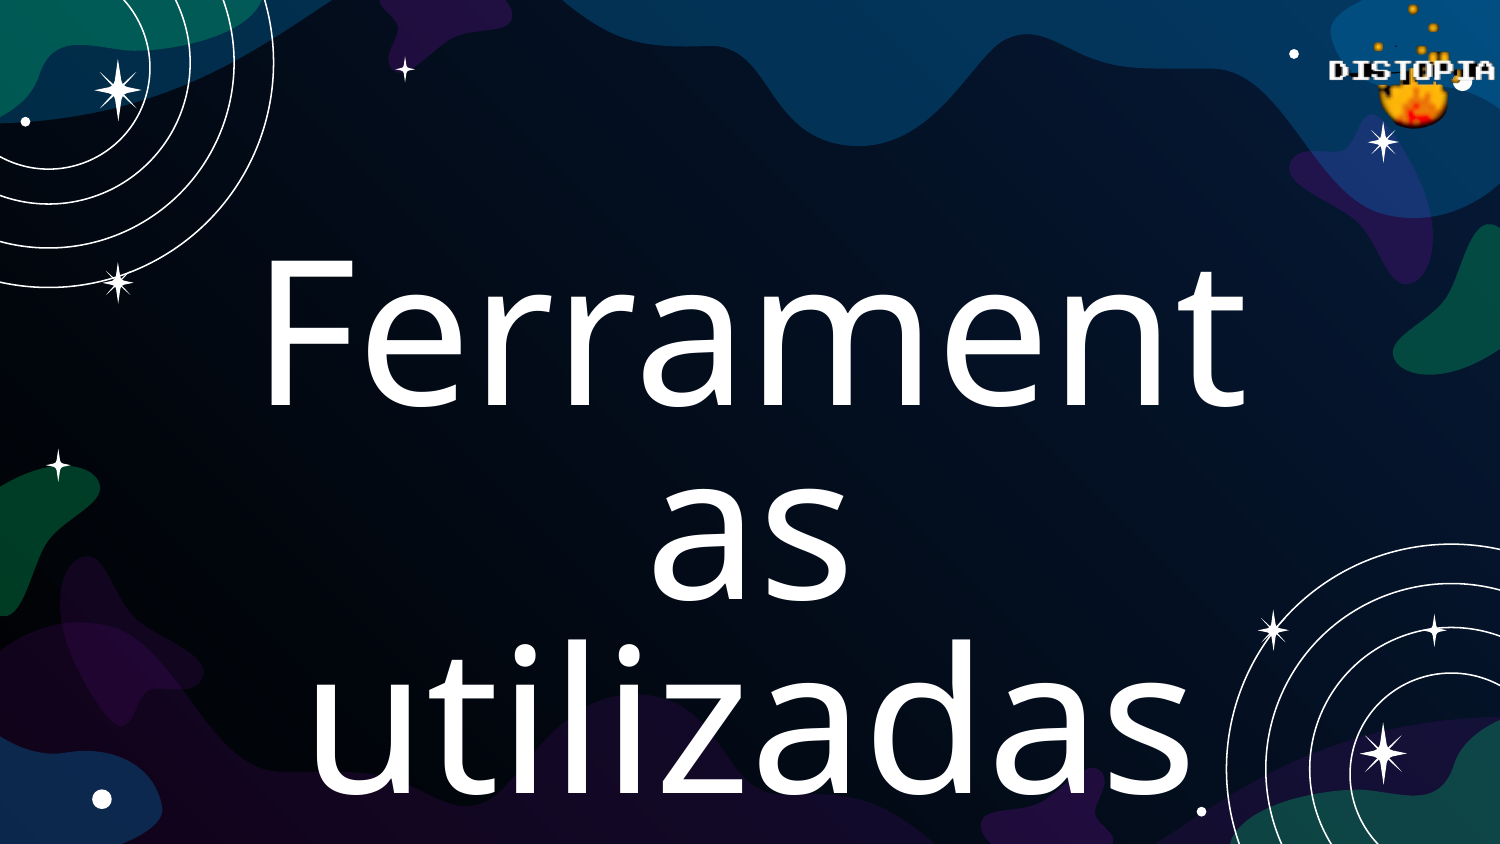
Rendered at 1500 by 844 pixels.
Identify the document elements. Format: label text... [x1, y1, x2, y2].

picture [1302, 0, 1500, 178]
title Ferramentas utilizadas [191, 235, 1309, 609]
